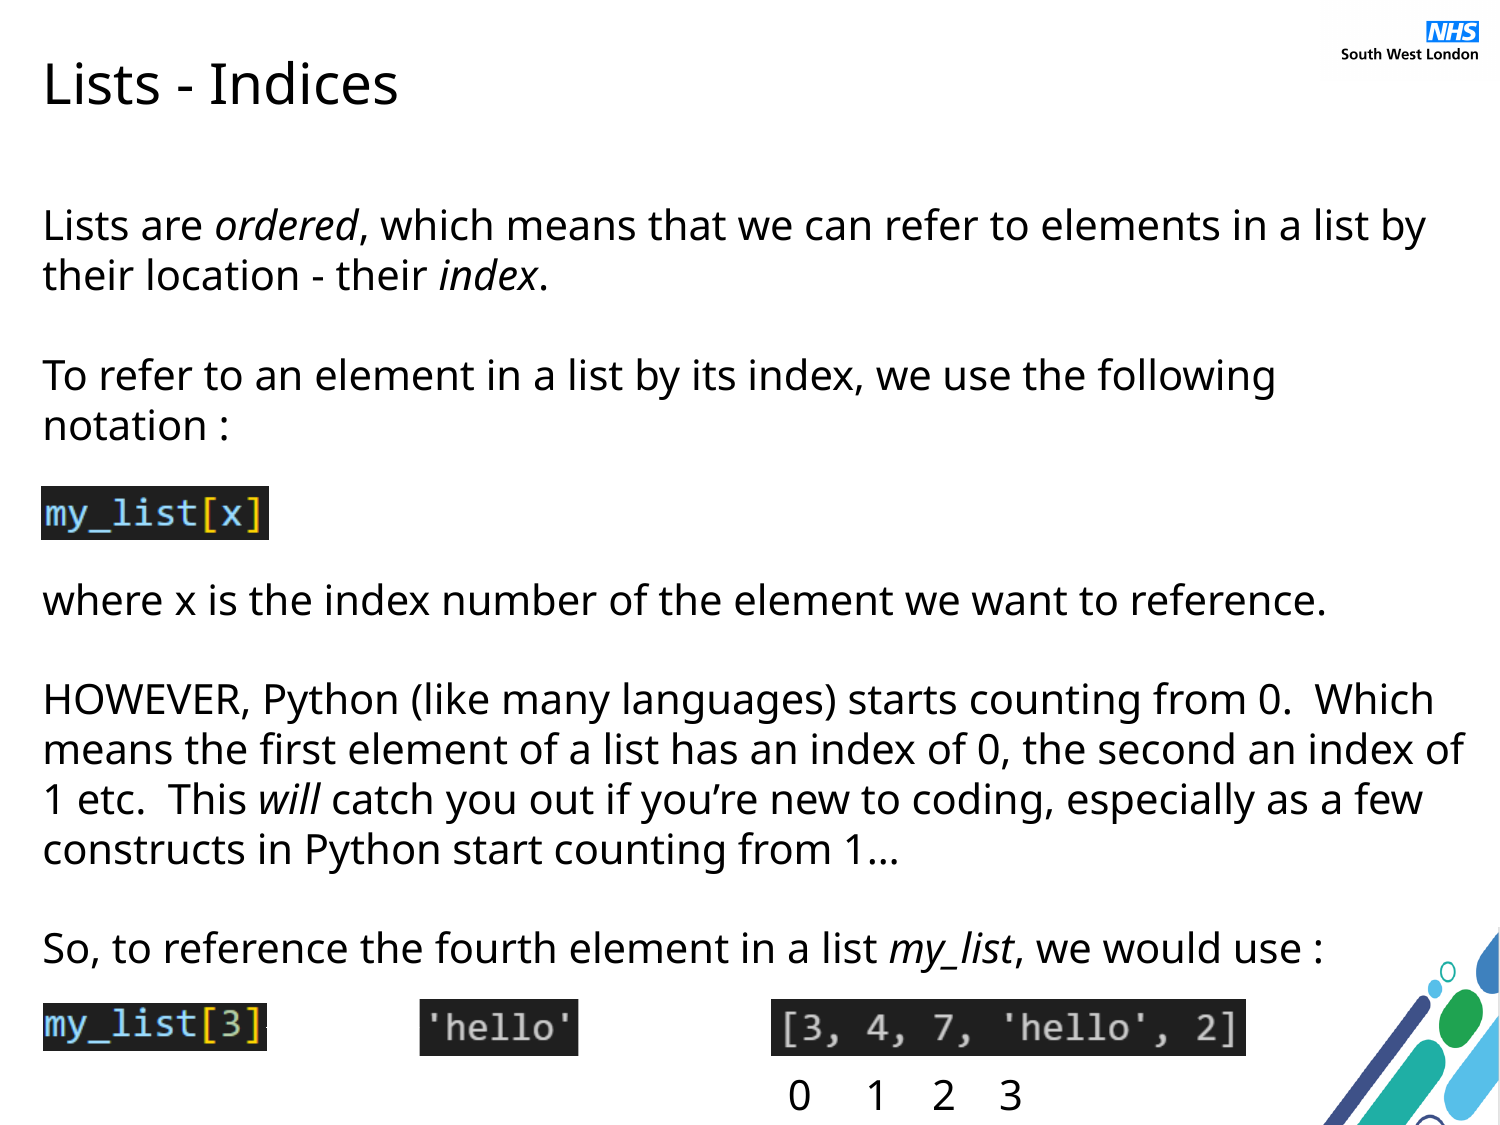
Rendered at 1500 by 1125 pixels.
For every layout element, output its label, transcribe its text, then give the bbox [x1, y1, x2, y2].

picture [1320, 0, 1500, 81]
text_box Lists are ordered, which means that we can refer to elements in a list by their location - their index. To refer to an element in a list by its index, we use the following notation : [28, 185, 1479, 467]
text_box where x is the index number of the element we want to reference. HOWEVER, Python (like many languages) starts counting from 0. Which means the first element of a list has an index of 0, the second an index of 1 etc. This will catch you out if you’re new to coding, especially as a few constructs in Python start counting from 1… So, to reference the fourth element in a list my_list, we would use : [28, 559, 1479, 985]
picture [1316, 927, 1500, 1125]
text_box Lists - Indices [28, 34, 1246, 141]
picture [43, 1003, 267, 1051]
picture [419, 999, 579, 1056]
picture [771, 999, 1246, 1056]
text_box 0 1 2 3 4 [774, 1055, 1316, 1109]
picture [41, 486, 269, 540]
